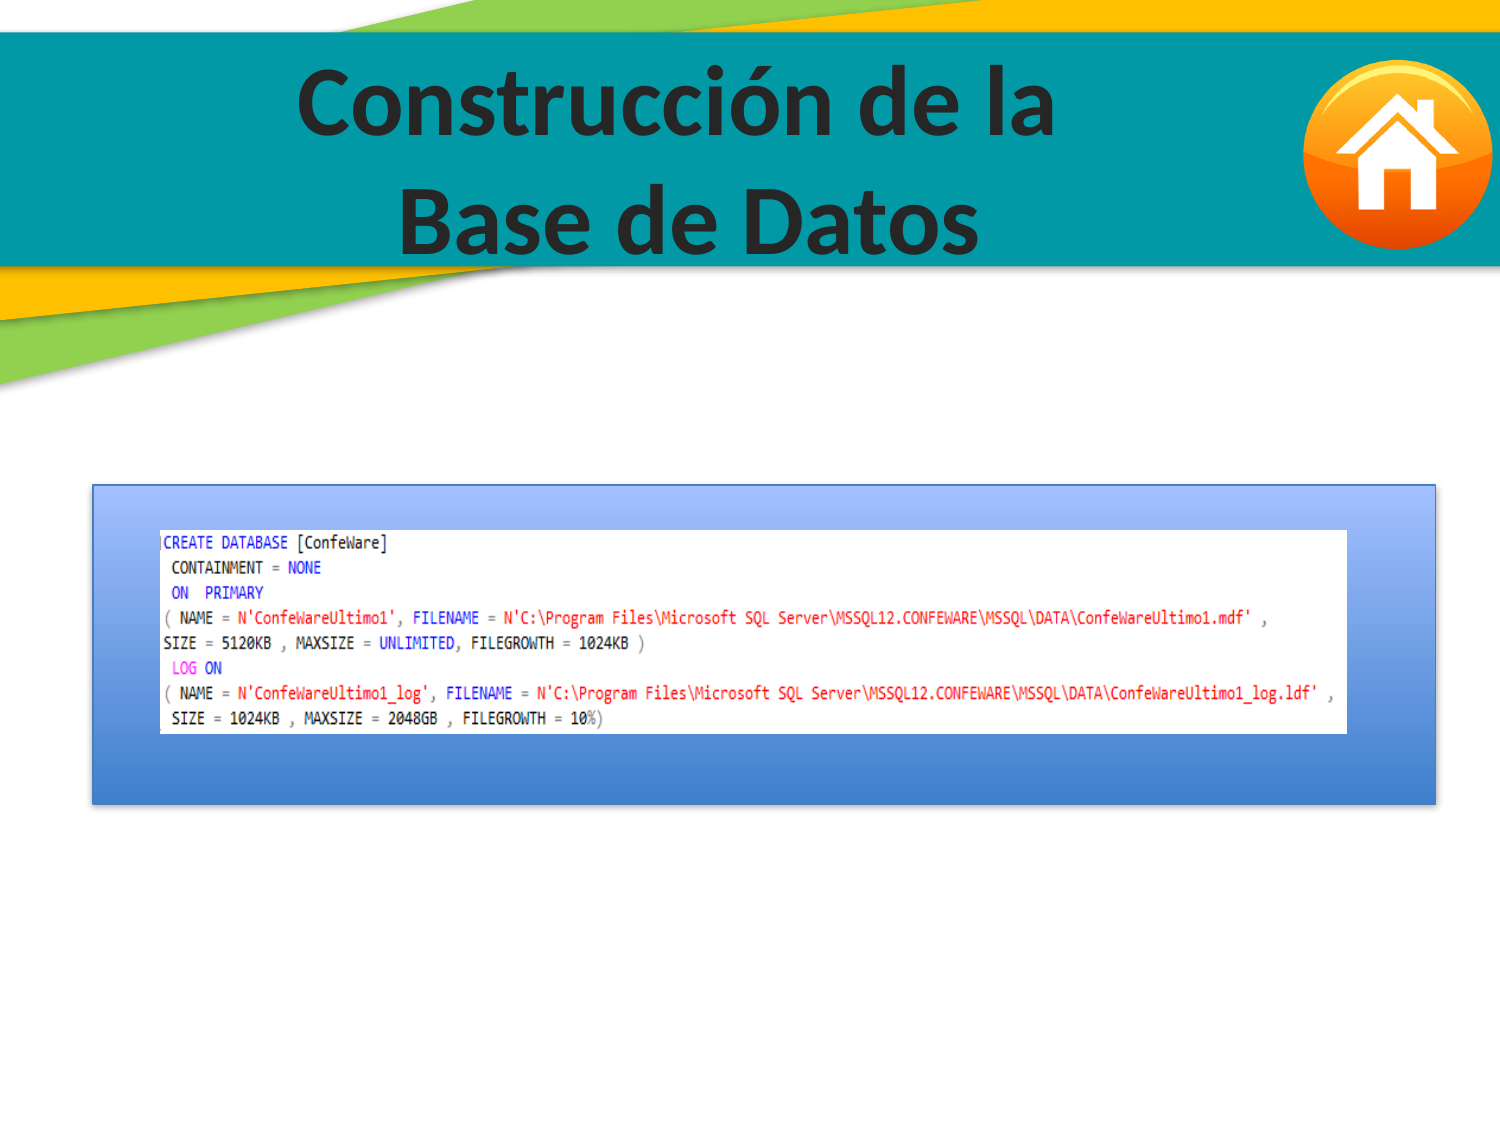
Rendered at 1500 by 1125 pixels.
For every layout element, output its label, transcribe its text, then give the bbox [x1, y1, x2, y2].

picture [1280, 37, 1500, 273]
picture [160, 530, 1348, 735]
text_box Construcción de la Base de Datos [614, 56, 765, 254]
text_box [92, 484, 1436, 805]
